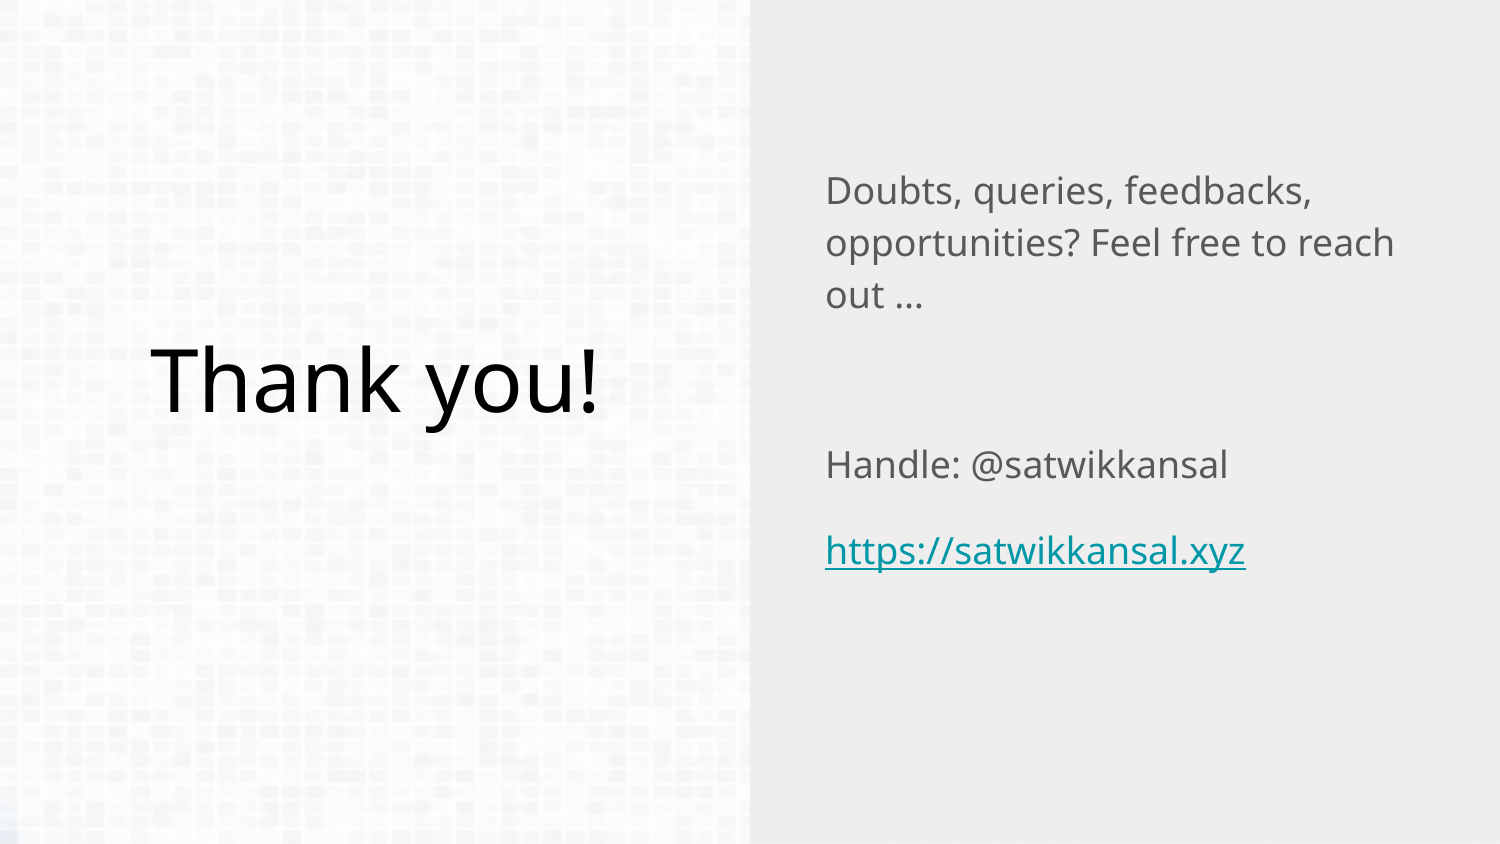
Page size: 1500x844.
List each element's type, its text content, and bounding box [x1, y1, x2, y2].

list Doubts, queries, feedbacks, opportunities? Feel free to reach out … Handle: @satwikkansal https://satwikkansal.xyz [810, 99, 1440, 725]
title Thank you! [43, 202, 708, 446]
picture [0, 0, 749, 844]
